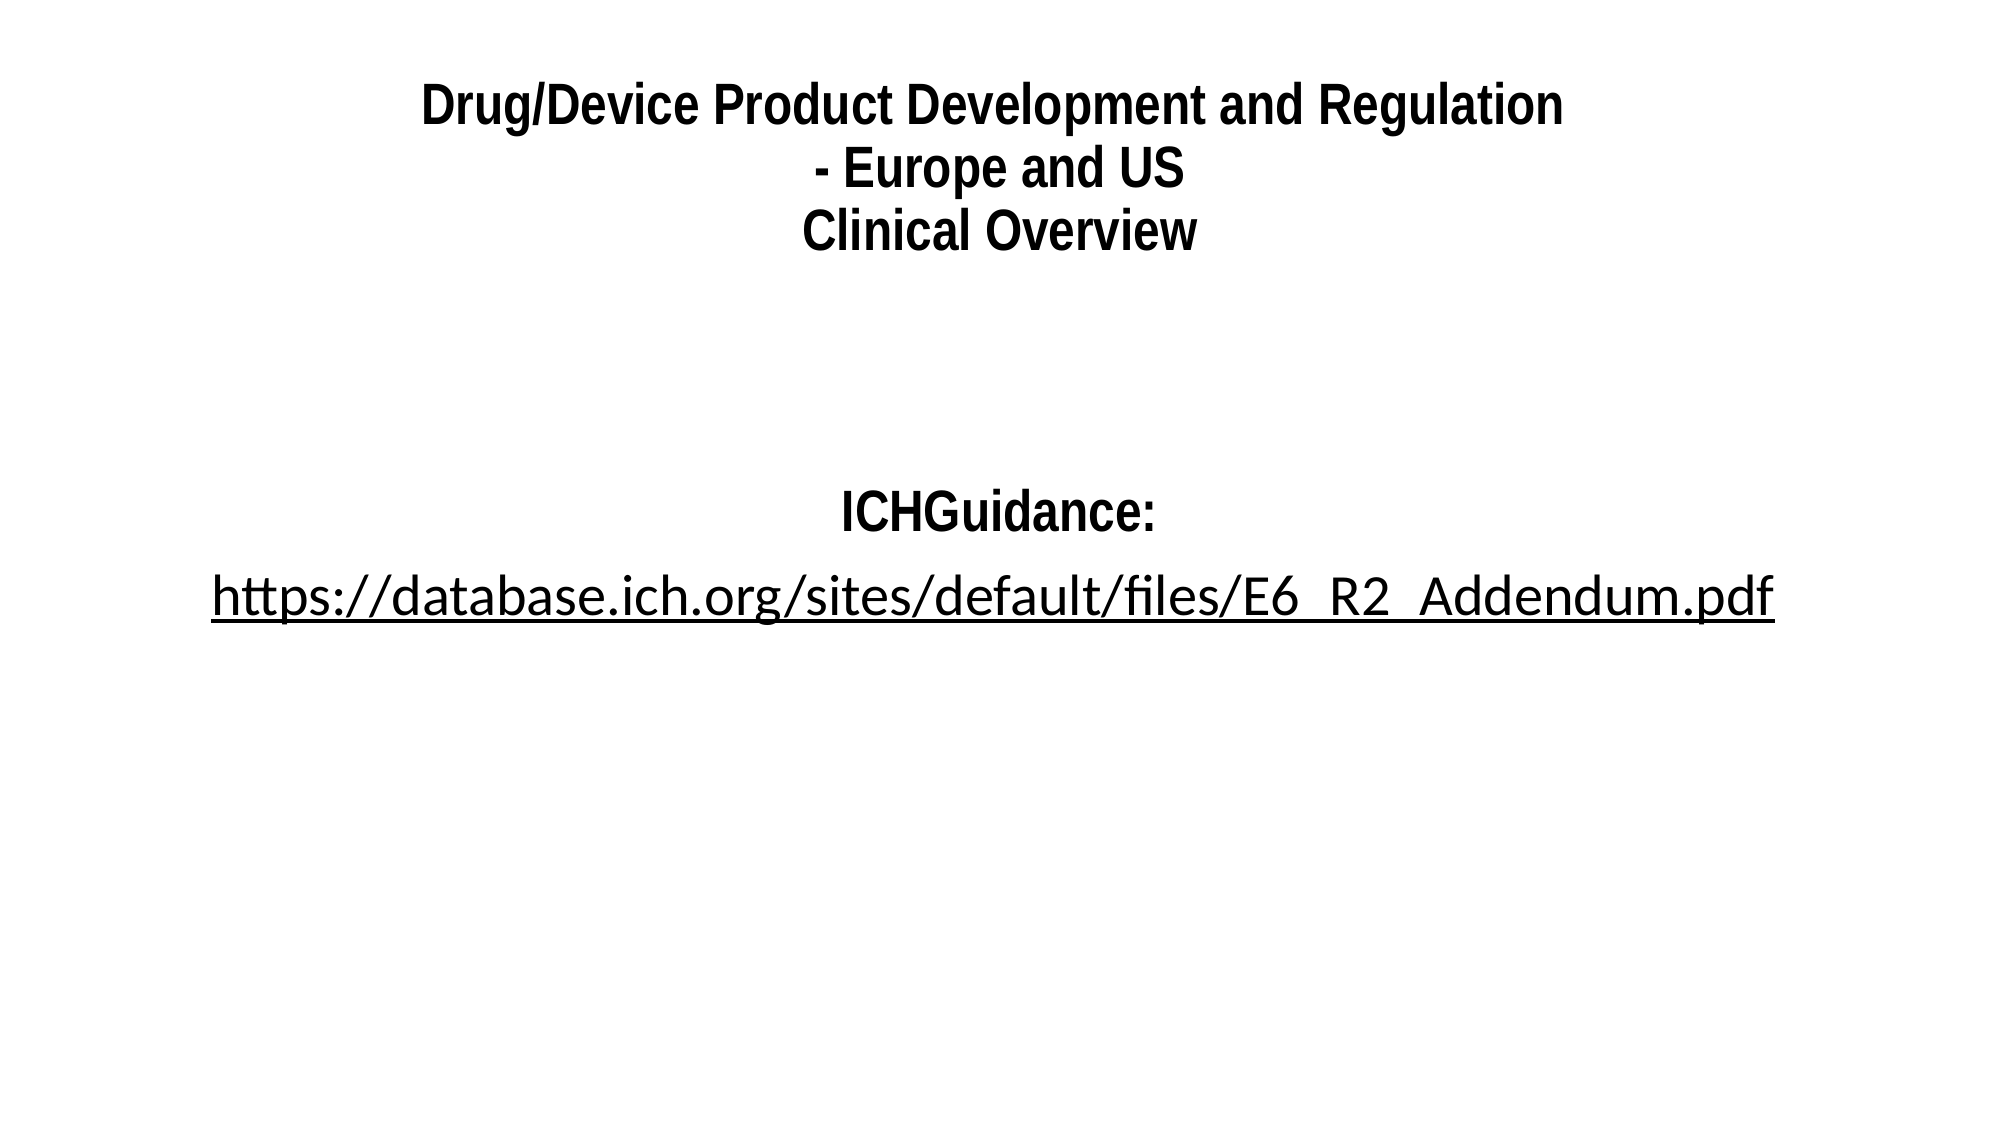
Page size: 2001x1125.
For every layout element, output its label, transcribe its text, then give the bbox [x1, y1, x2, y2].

list ICHGuidance: https://database.ich.org/sites/default/files/E6_R2_Addendum.pdf [137, 299, 1863, 1014]
title Drug/Device Product Development and Regulation - Europe and US Clinical Overview [137, 59, 1863, 278]
